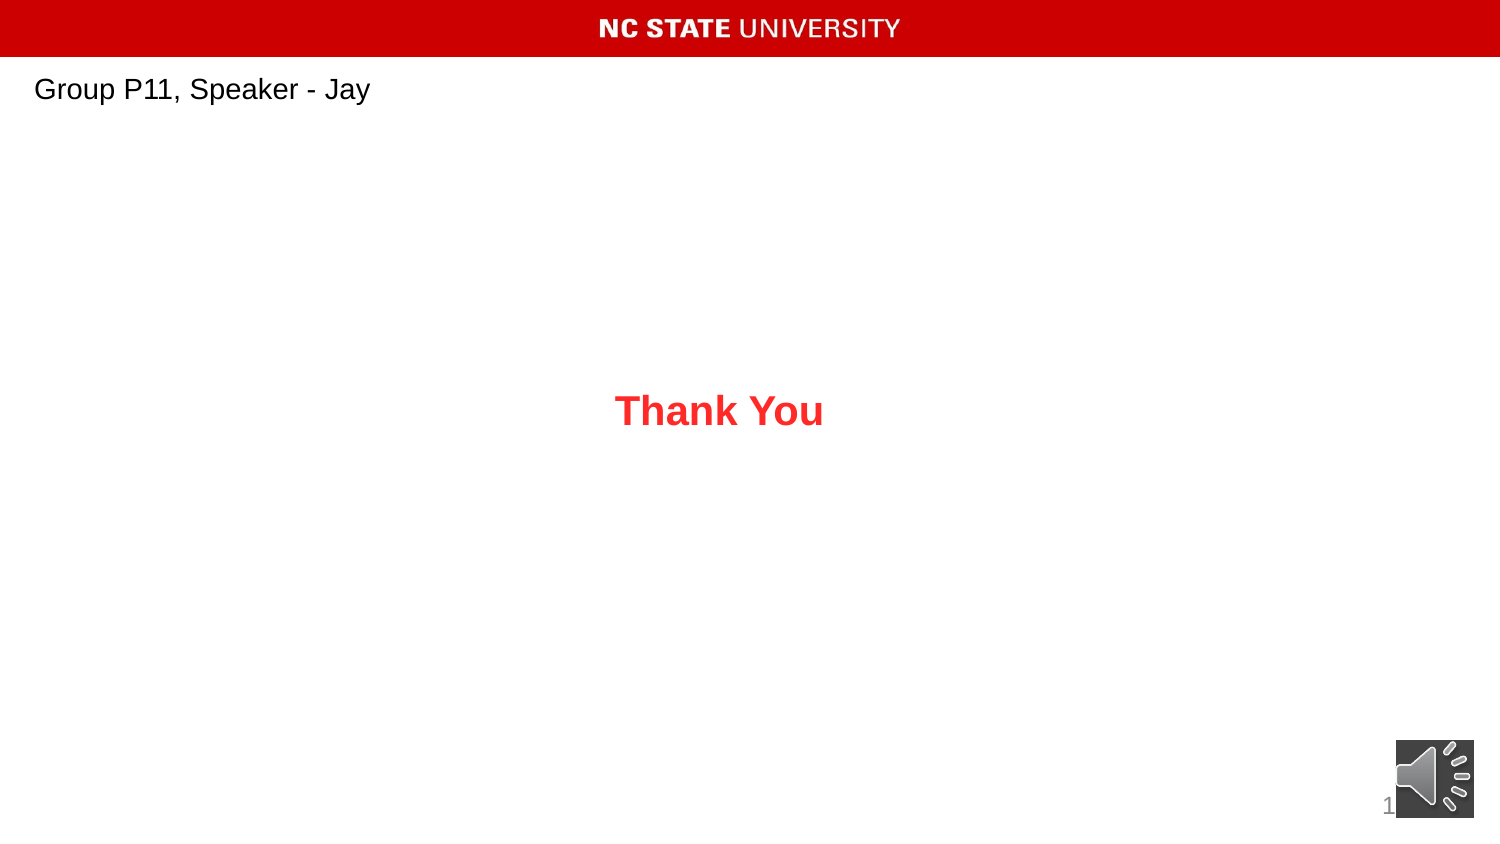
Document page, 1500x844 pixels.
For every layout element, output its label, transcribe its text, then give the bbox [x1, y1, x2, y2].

picture [1394, 738, 1476, 819]
text_box Group P11, Speaker - Jay [19, 55, 1439, 89]
picture [0, 0, 1500, 57]
text_box Thank You [599, 375, 1345, 441]
slide_number 12 [1074, 782, 1394, 827]
